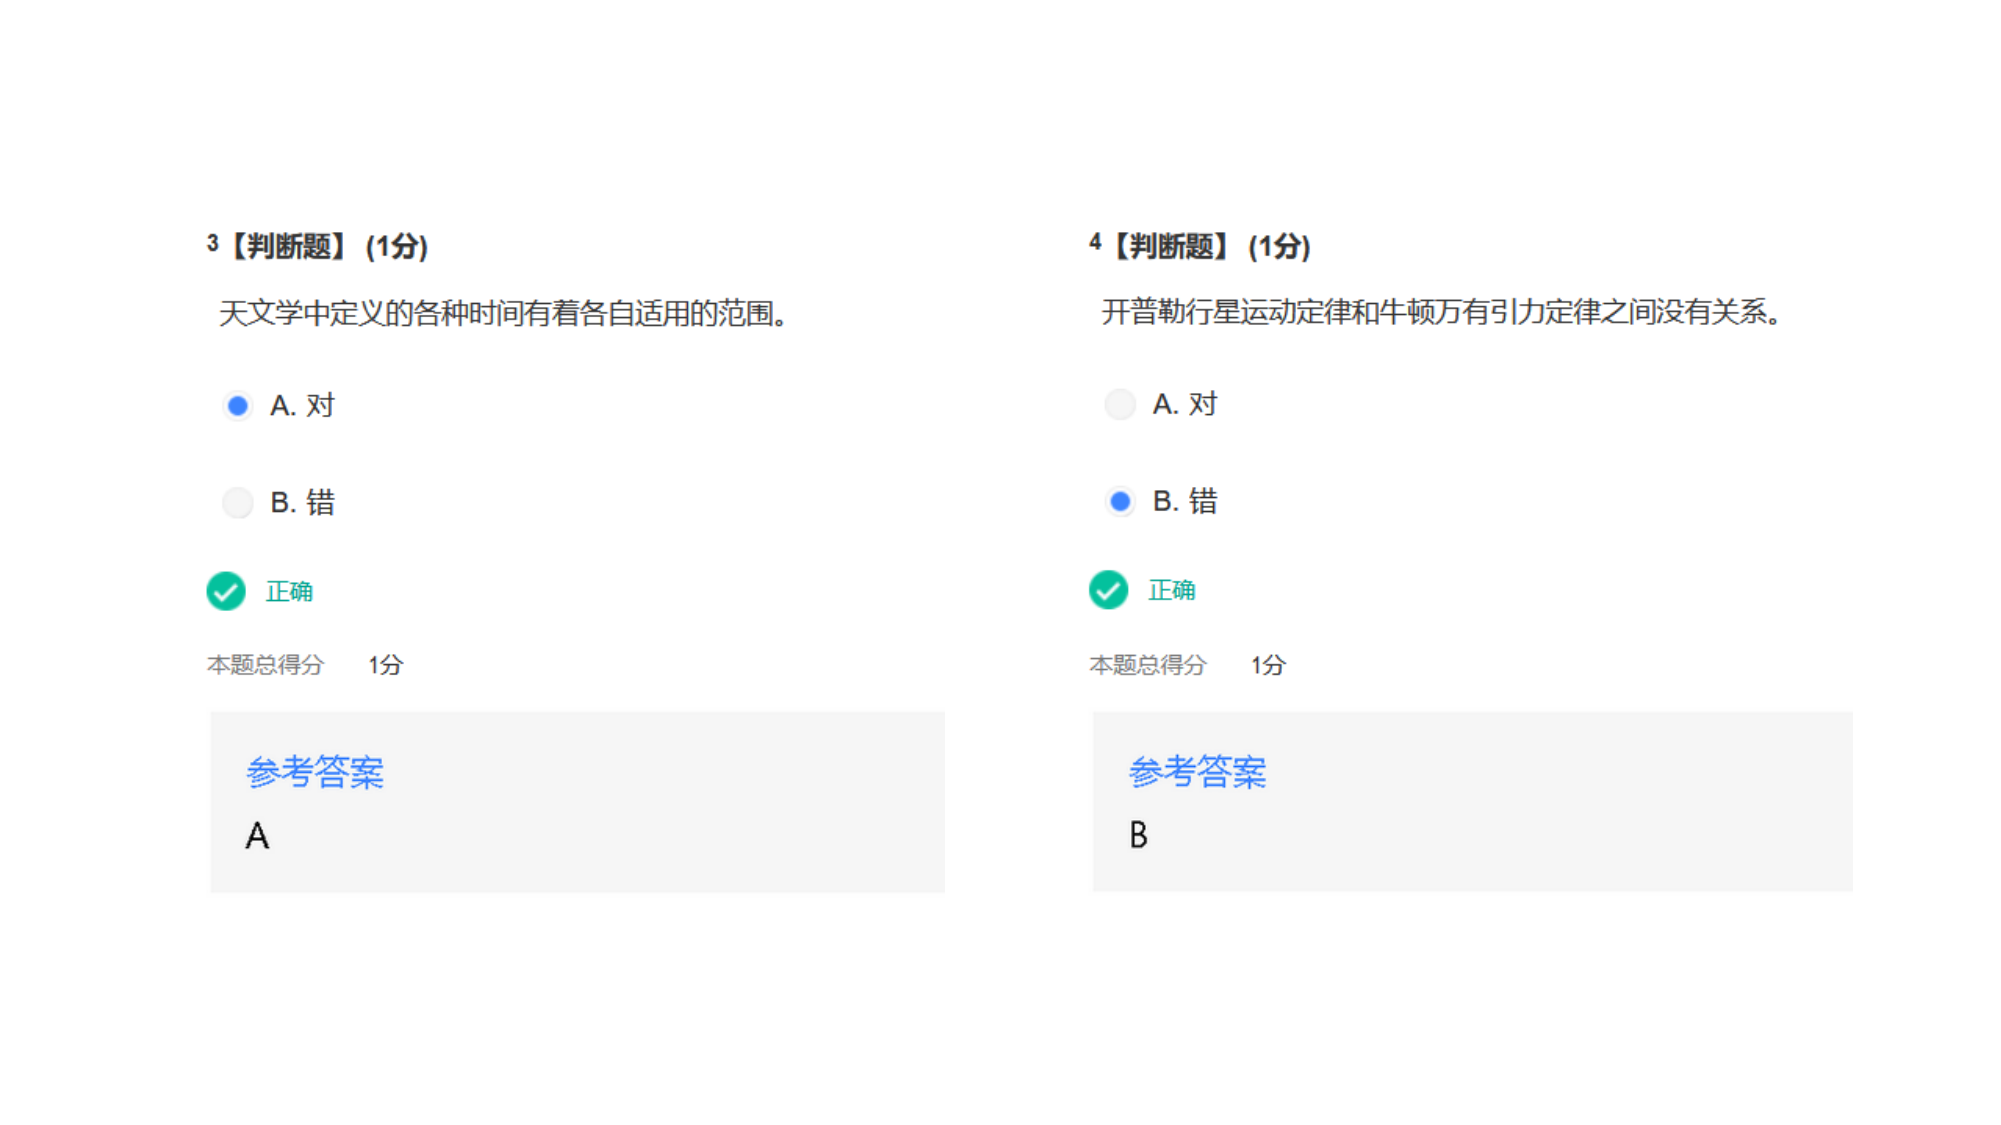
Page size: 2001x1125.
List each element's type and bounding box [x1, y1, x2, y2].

picture [1055, 217, 1853, 913]
picture [185, 217, 945, 908]
